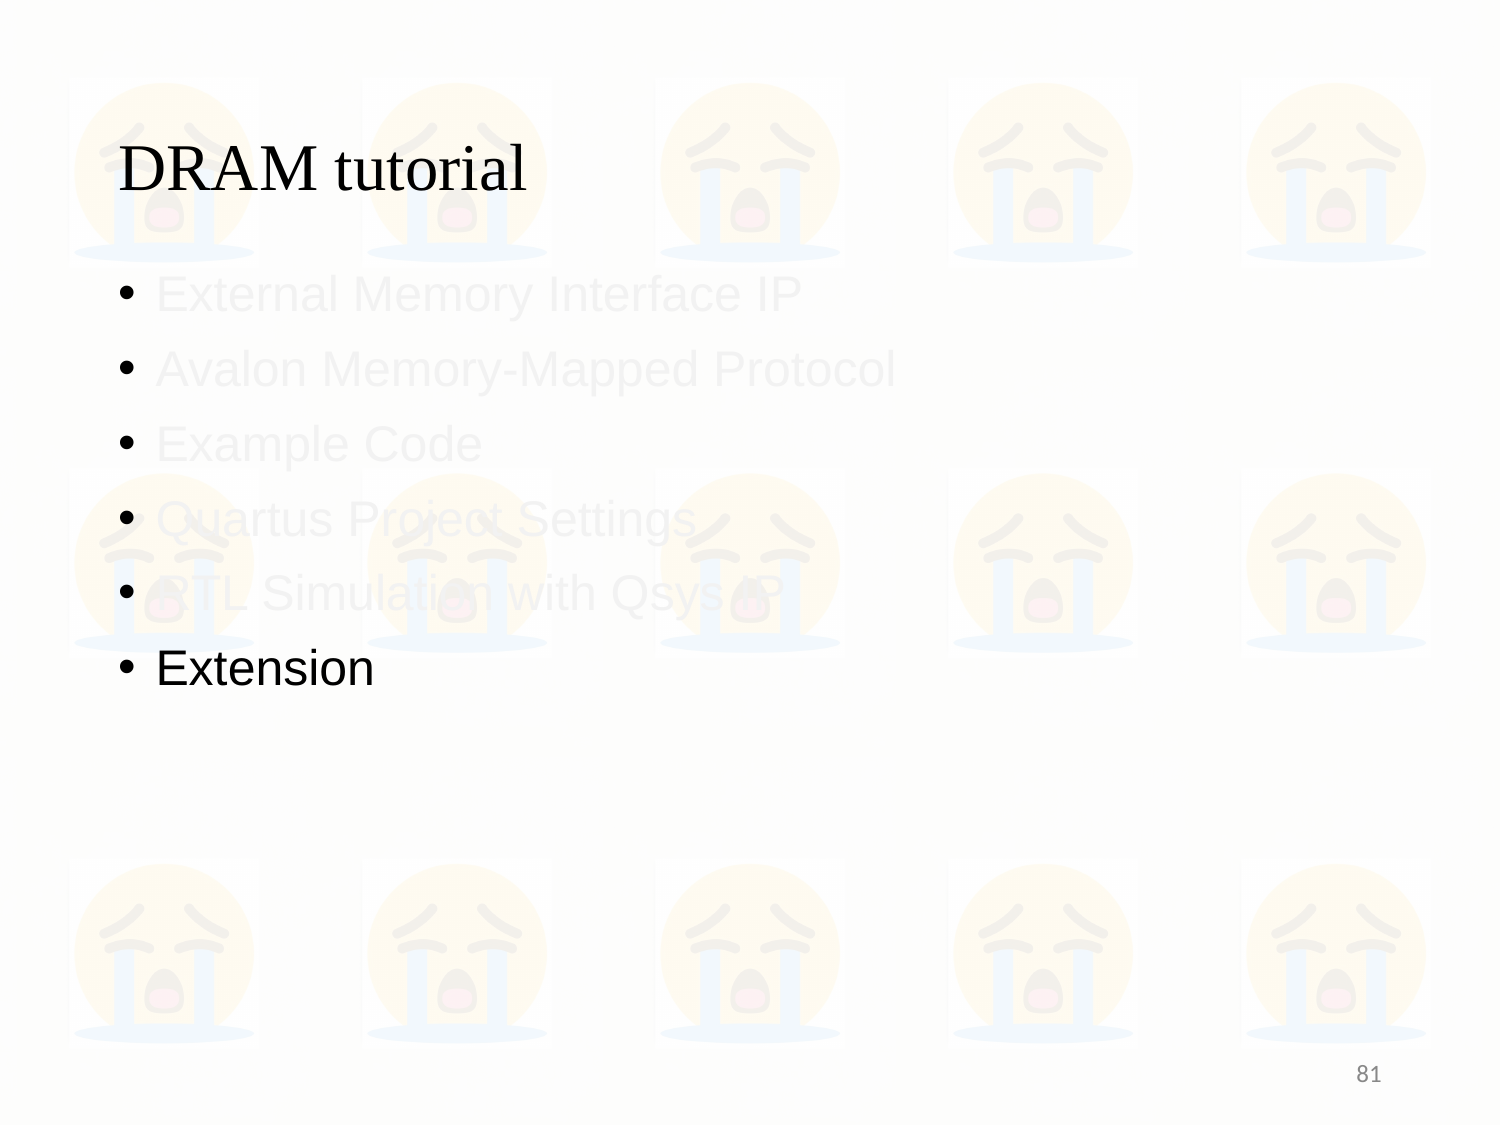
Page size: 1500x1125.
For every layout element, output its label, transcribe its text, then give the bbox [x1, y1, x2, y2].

slide_number 81 [1059, 1042, 1397, 1103]
title DRAM tutorial [103, 59, 1397, 278]
text_box External Memory Interface IP Avalon Memory-Mapped Protocol Example Code Quartus Project Settings RTL Simulation with Qsys IP Extension [103, 260, 1374, 1012]
